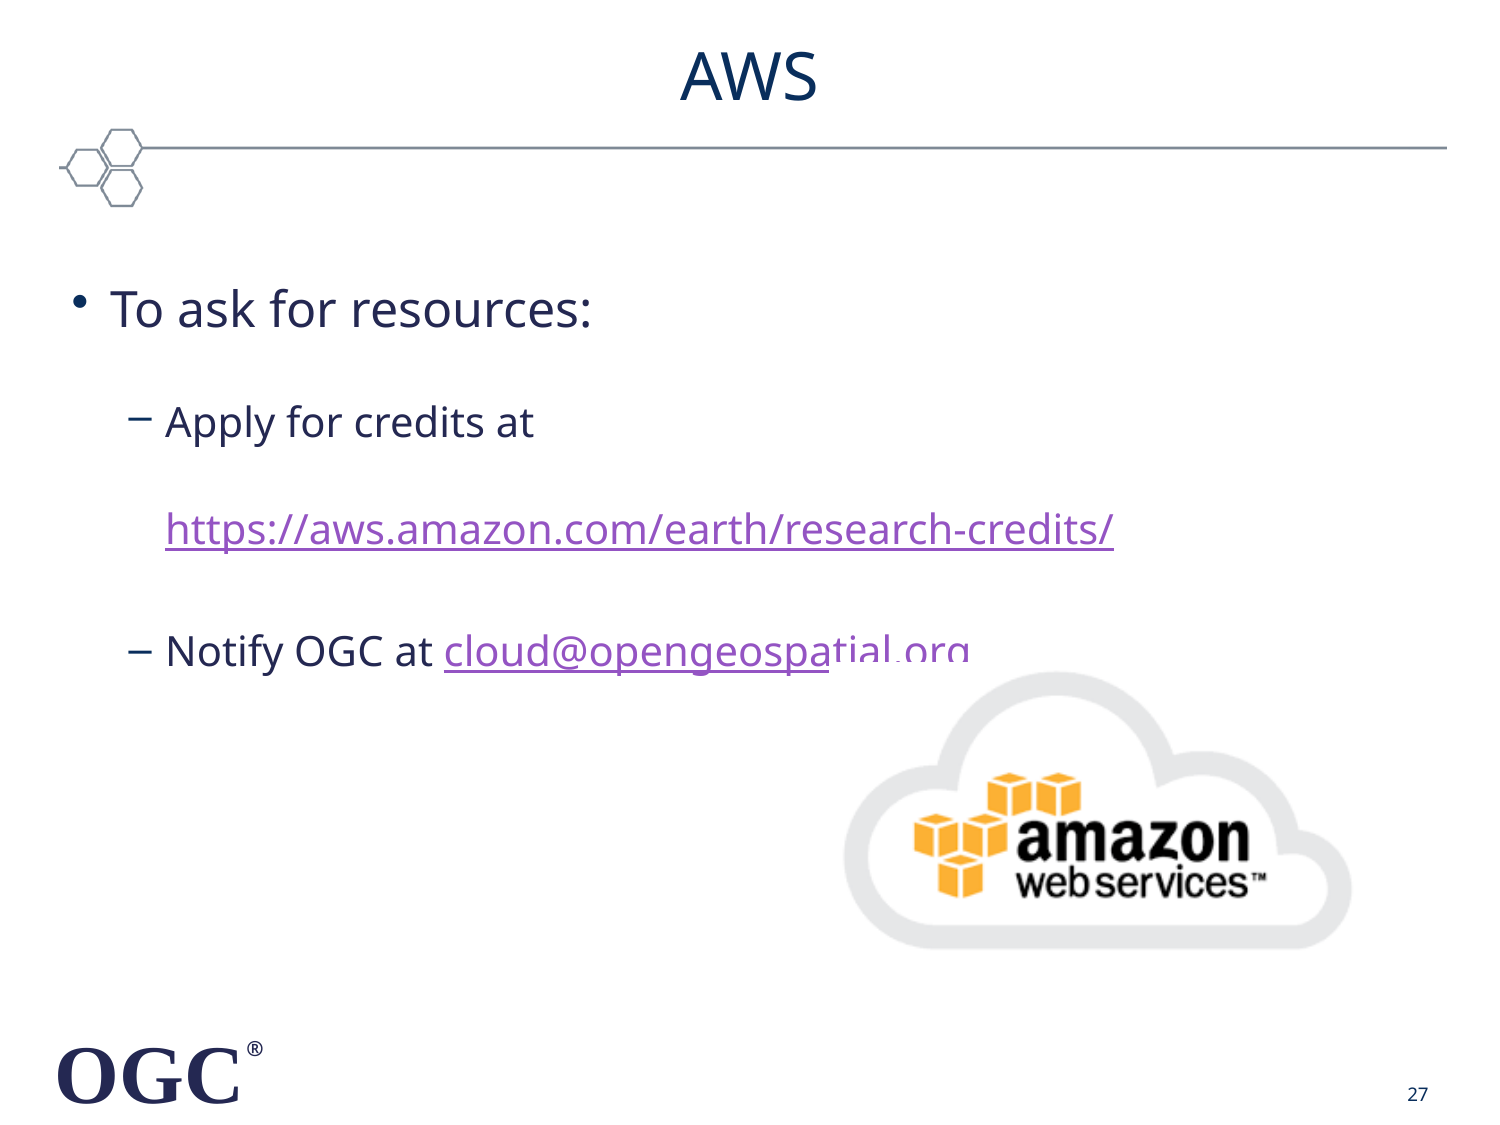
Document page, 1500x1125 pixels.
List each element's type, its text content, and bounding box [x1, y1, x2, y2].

picture [59, 136, 1447, 208]
list To ask for resources: Apply for credits at https://aws.amazon.com/earth/research-credits/ Notify OGC at cloud@opengeospatial.org [56, 209, 1445, 1013]
picture [829, 662, 1366, 963]
title AWS [37, 22, 1463, 136]
slide_number 27 [1130, 1074, 1444, 1113]
